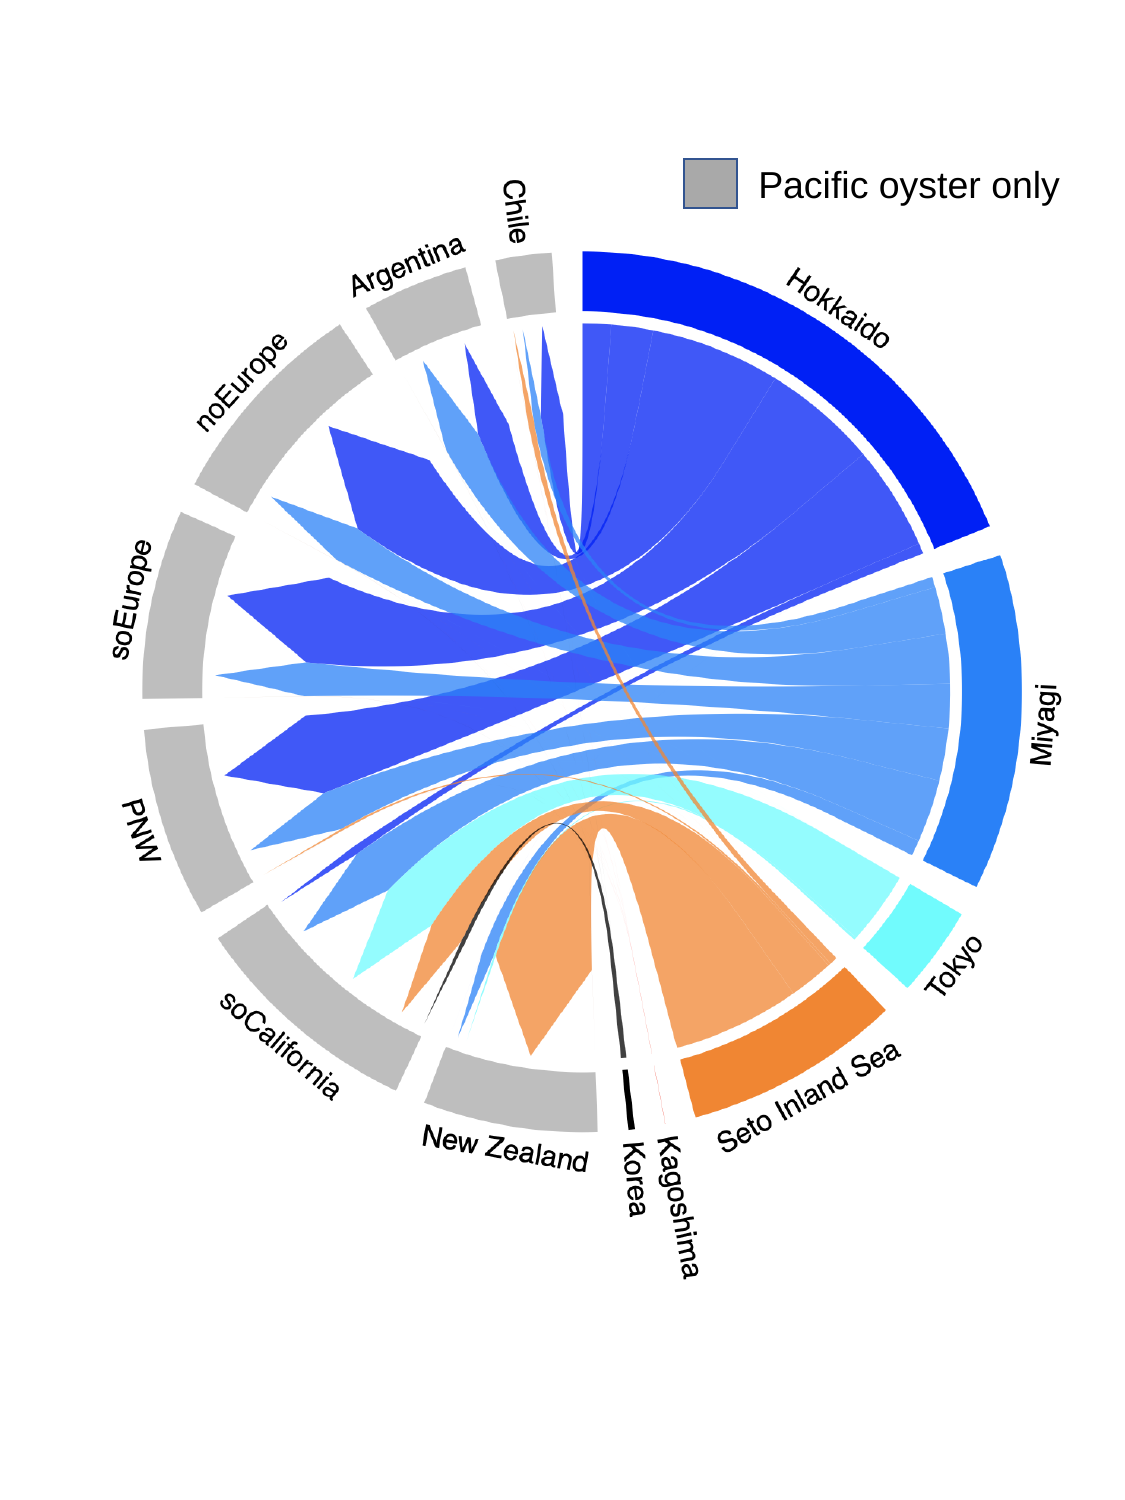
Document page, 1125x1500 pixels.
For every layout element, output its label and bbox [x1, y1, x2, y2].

picture [0, 149, 1082, 1305]
